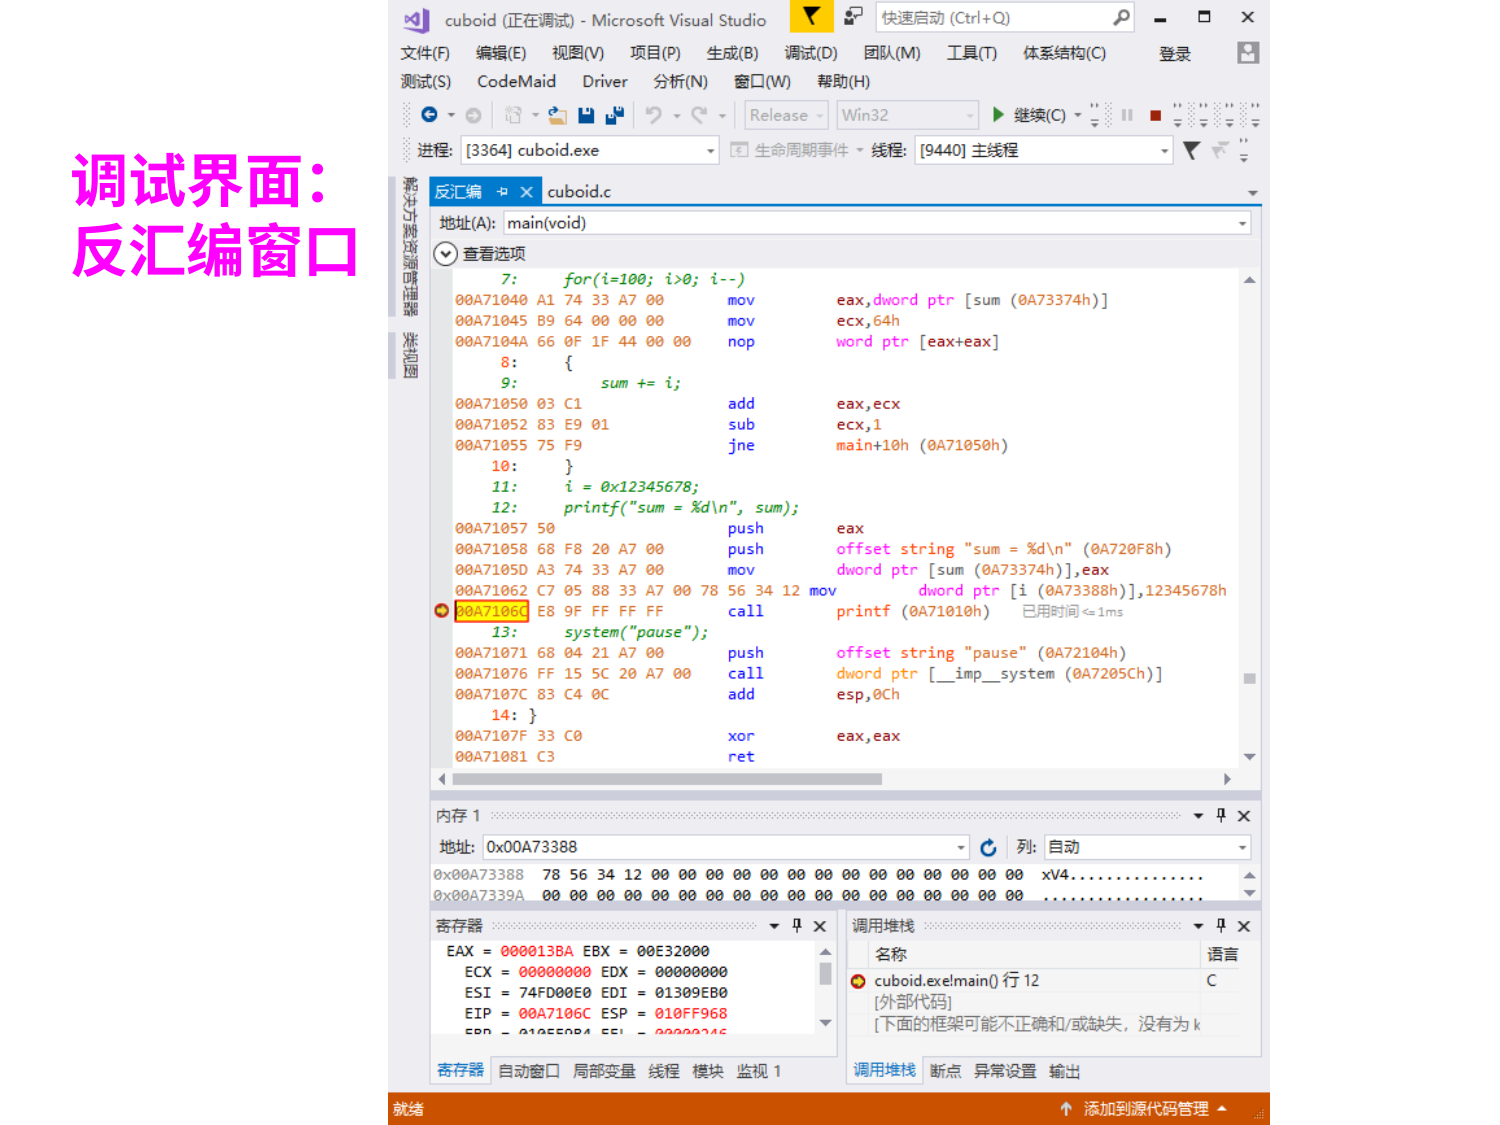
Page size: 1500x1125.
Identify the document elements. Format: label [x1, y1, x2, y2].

text_box [55, 137, 377, 292]
picture [388, 0, 1270, 1125]
